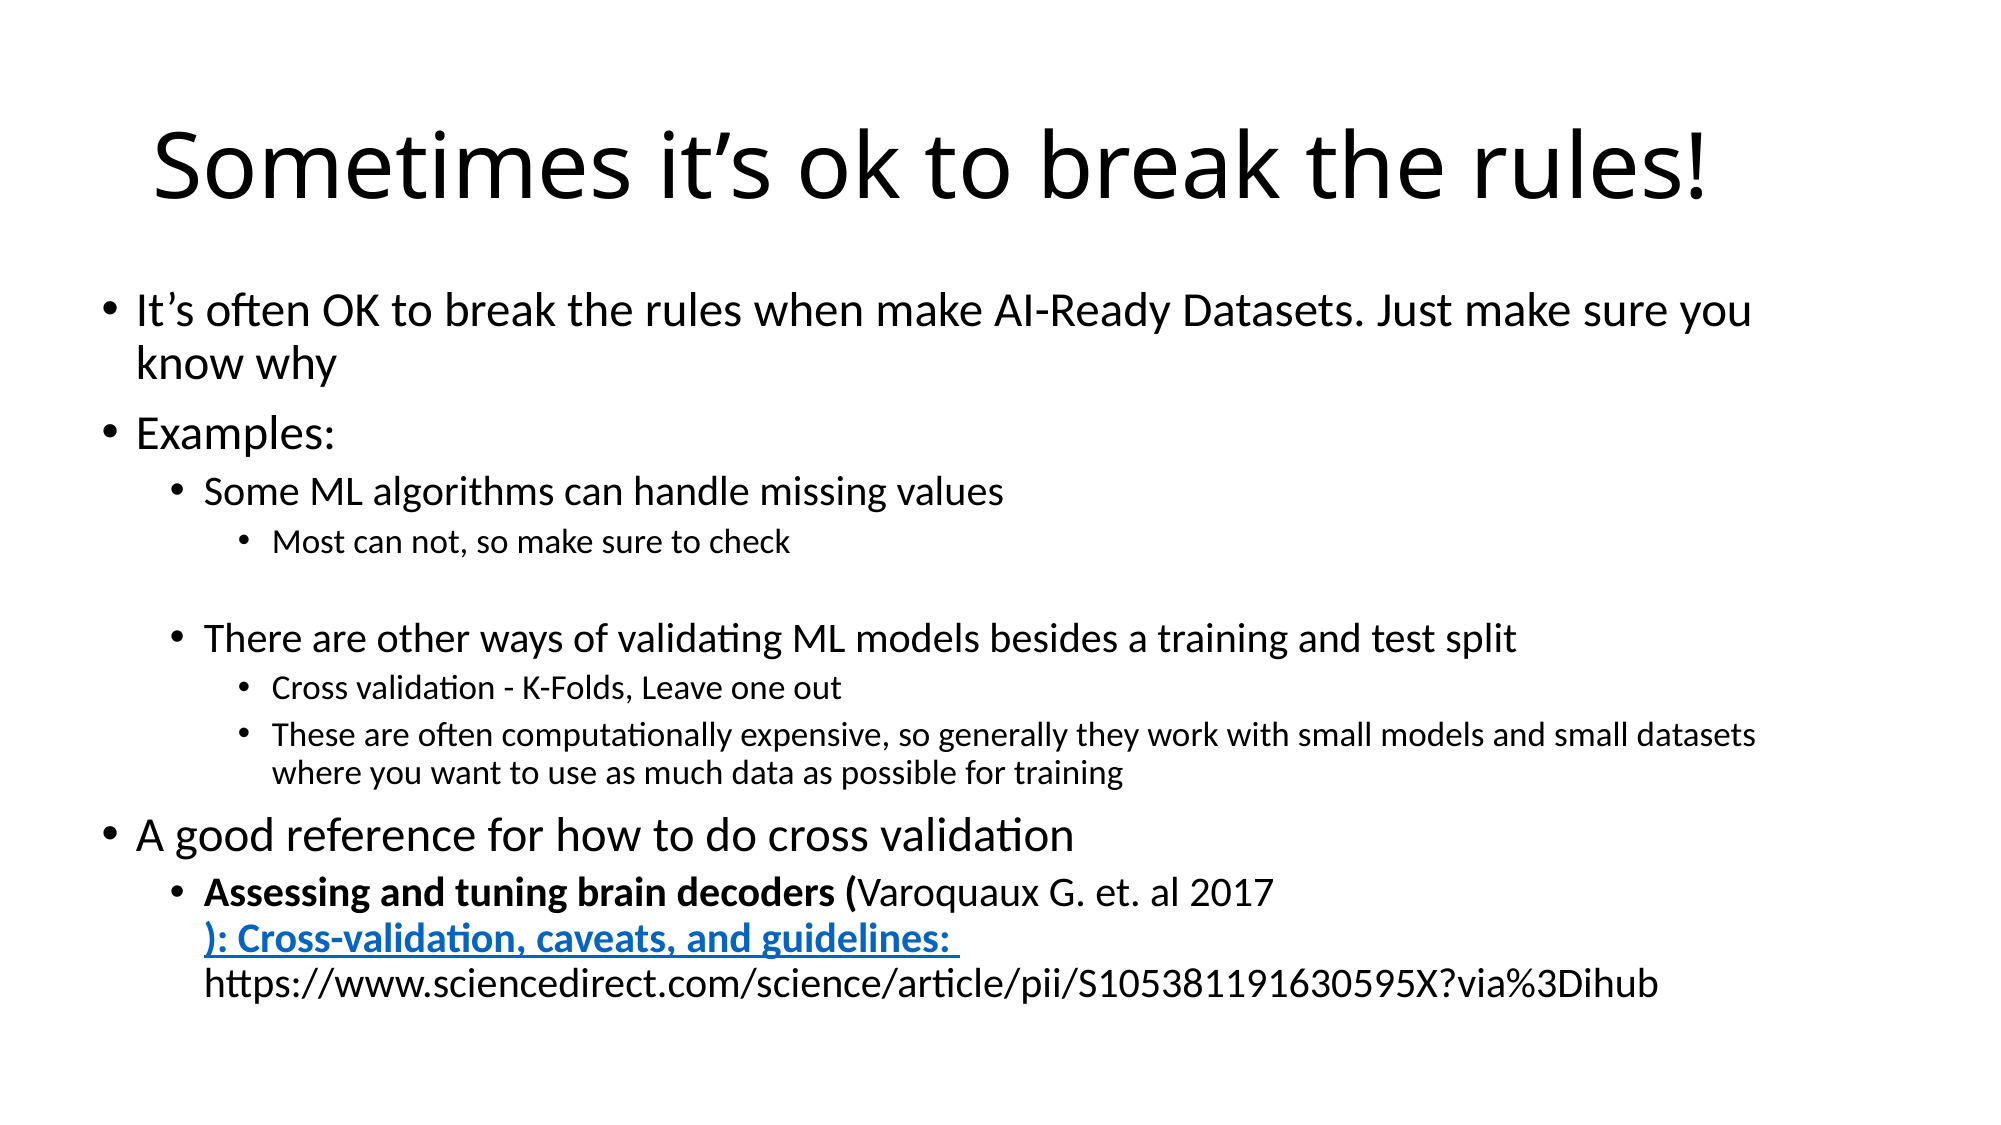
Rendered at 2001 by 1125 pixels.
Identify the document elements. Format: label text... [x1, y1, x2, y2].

title Sometimes it’s ok to break the rules! [137, 59, 1863, 278]
text_box It’s often OK to break the rules when make AI-Ready Datasets. Just make sure you know why Examples: Some ML algorithms can handle missing values Most can not, so make sure to check There are other ways of validating ML models besides a training and test split Cross validation - K-Folds, Leave one out These are often computationally expensive, so generally they work with small models and small datasets where you want to use as much data as possible for training A good reference for how to do cross validation Assessing and tuning brain decoders (Varoquaux G. et. al 2017): Cross-validation, caveats, and guidelines: https://www.sciencedirect.com/science/article/pii/S105381191630595X?via%3Dihub [86, 277, 1834, 1018]
